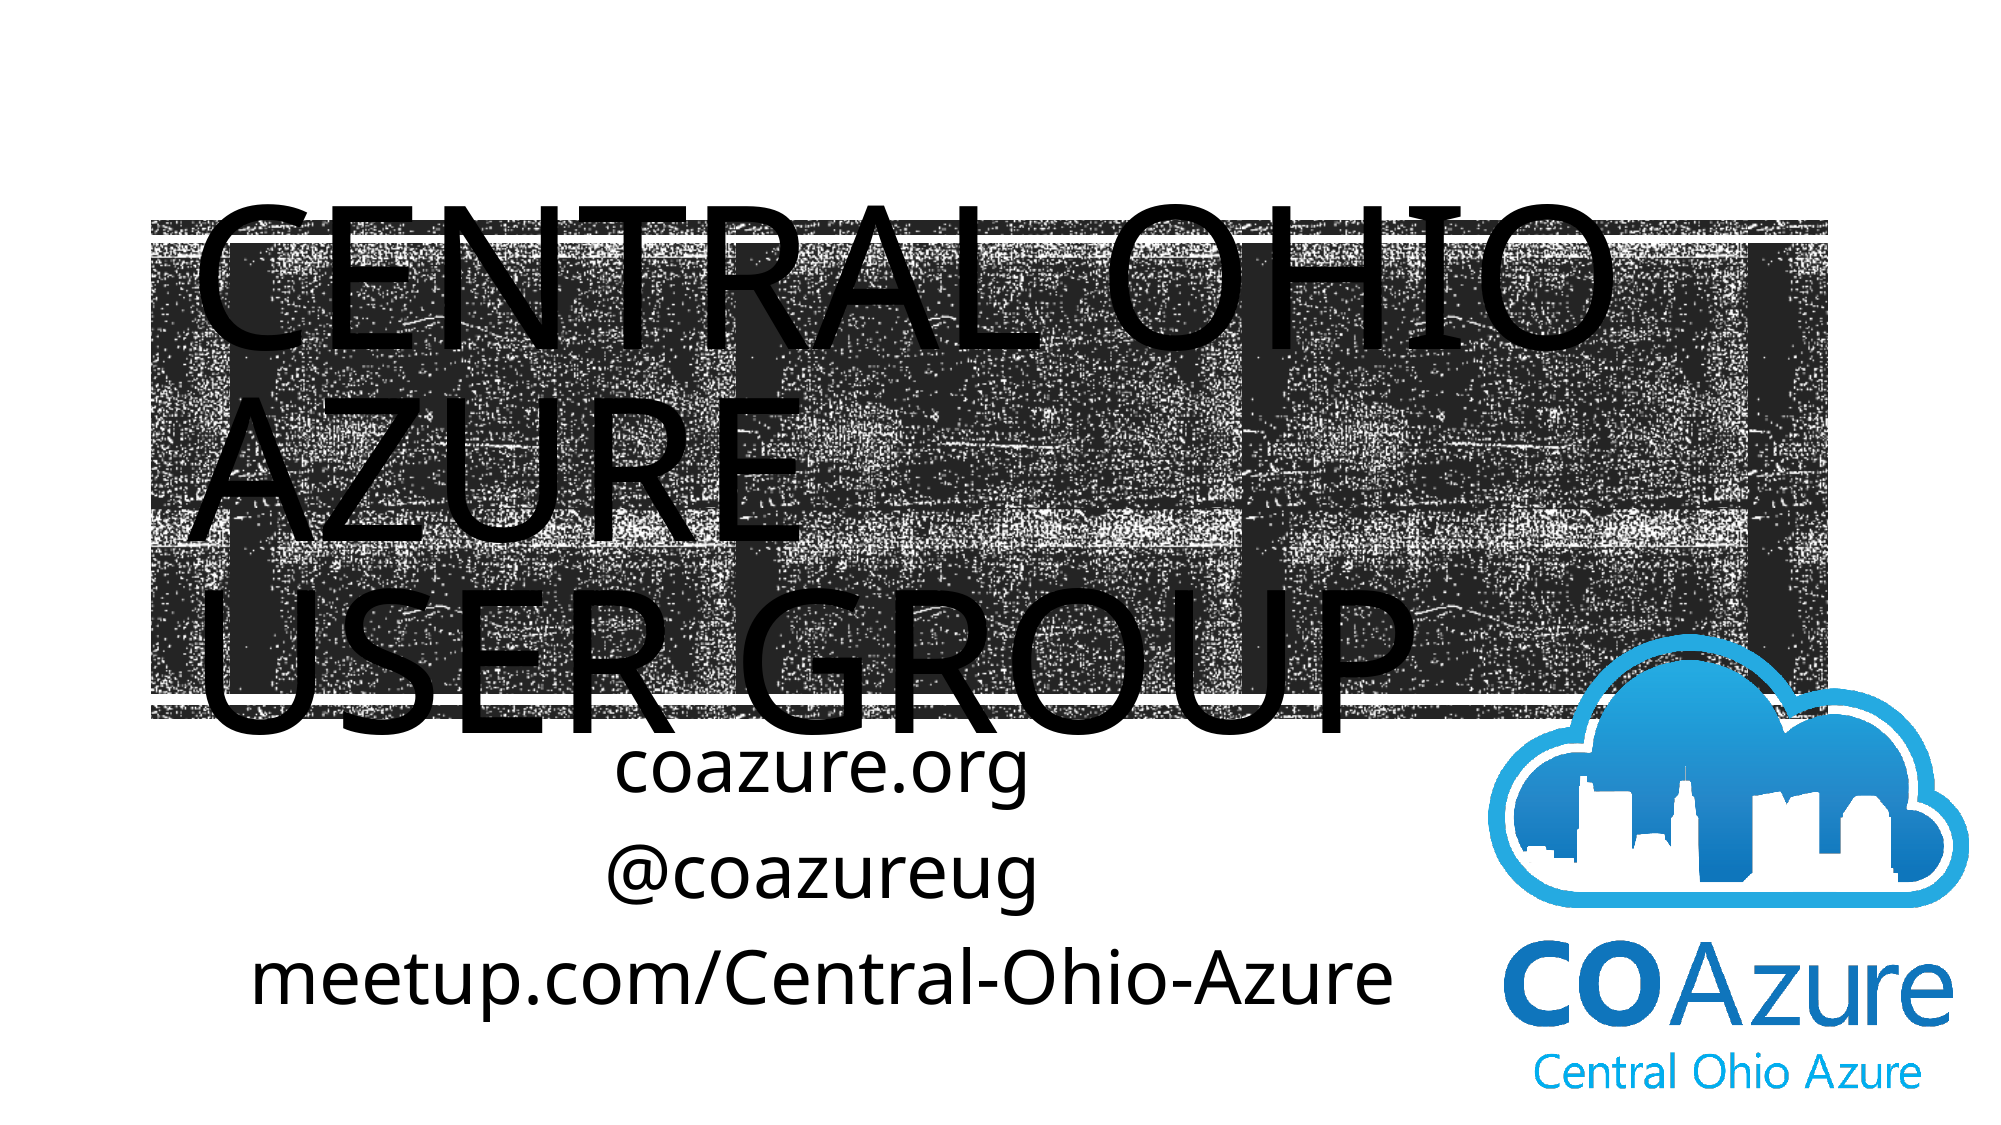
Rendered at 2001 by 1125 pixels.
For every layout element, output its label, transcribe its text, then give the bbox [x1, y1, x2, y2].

subtitle coazure.org @coazureug meetup.com/Central-Ohio-Azure [175, 720, 1470, 1082]
title Central Ohio Azure User Group [172, 234, 1808, 733]
picture [1488, 634, 1971, 1091]
